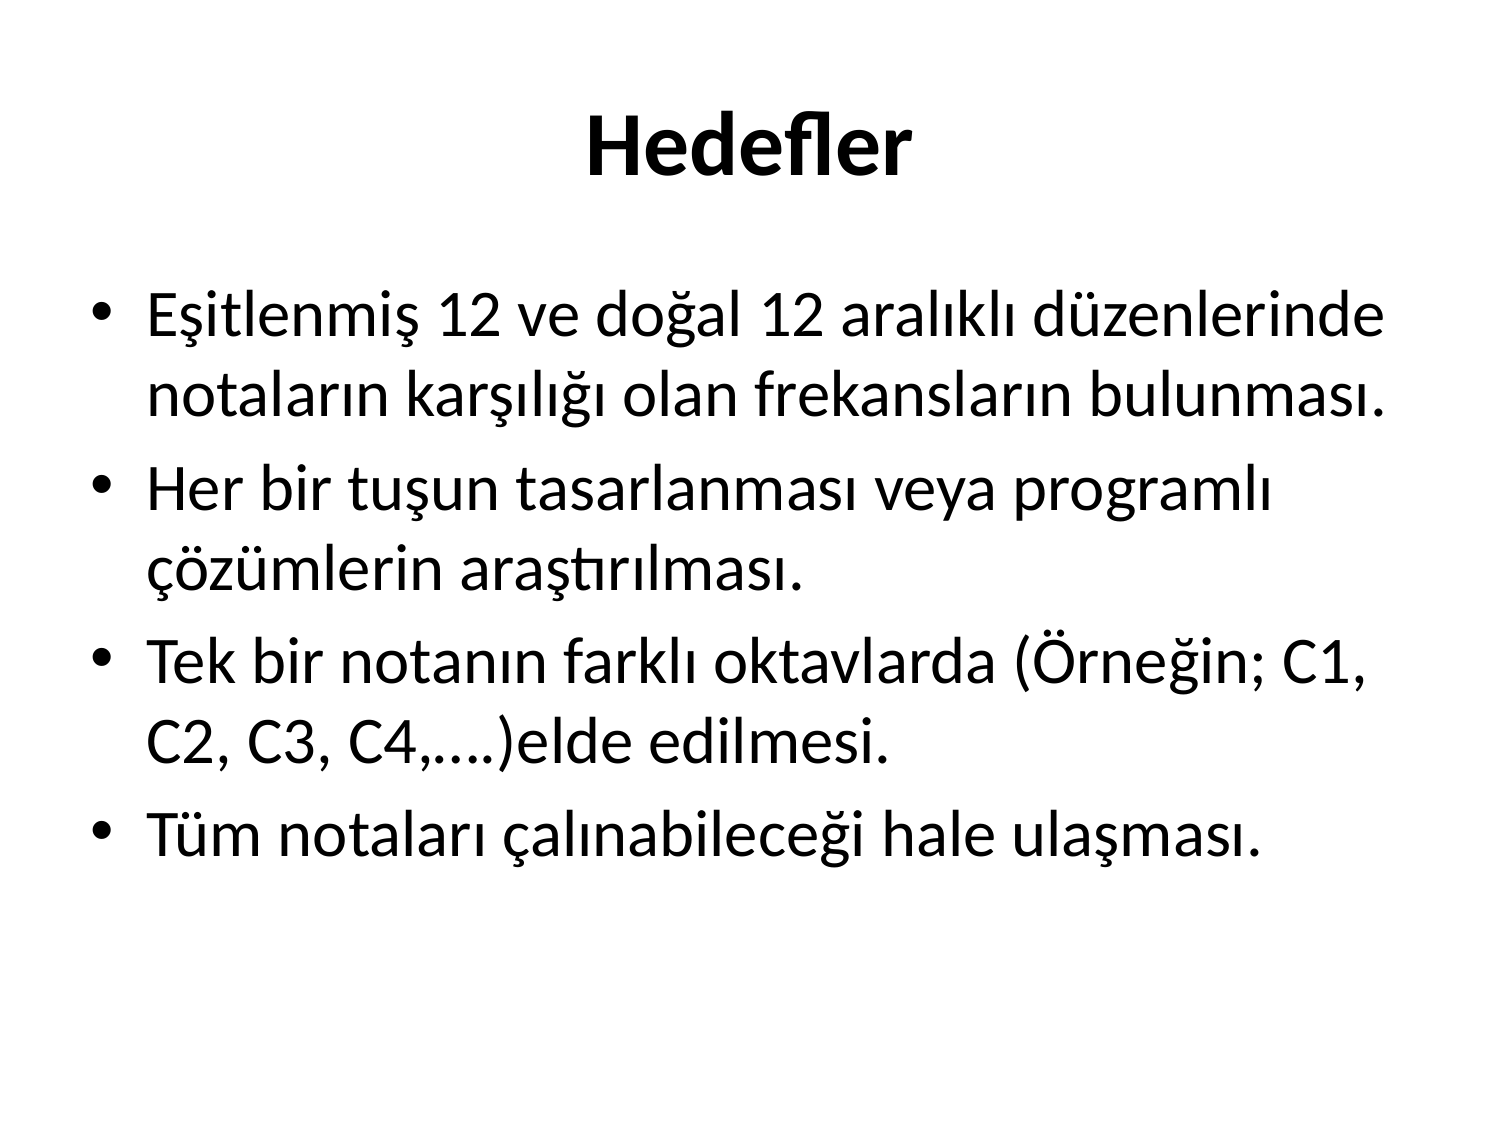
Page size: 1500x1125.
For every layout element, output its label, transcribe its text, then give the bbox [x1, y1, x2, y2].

title Hedefler [75, 45, 1425, 233]
list Eşitlenmiş 12 ve doğal 12 aralıklı düzenlerinde notaların karşılığı olan frekansların bulunması. Her bir tuşun tasarlanması veya programlı çözümlerin araştırılması. Tek bir notanın farklı oktavlarda (Örneğin; C1, C2, C3, C4,….)elde edilmesi. Tüm notaları çalınabileceği hale ulaşması. [75, 262, 1425, 1005]
